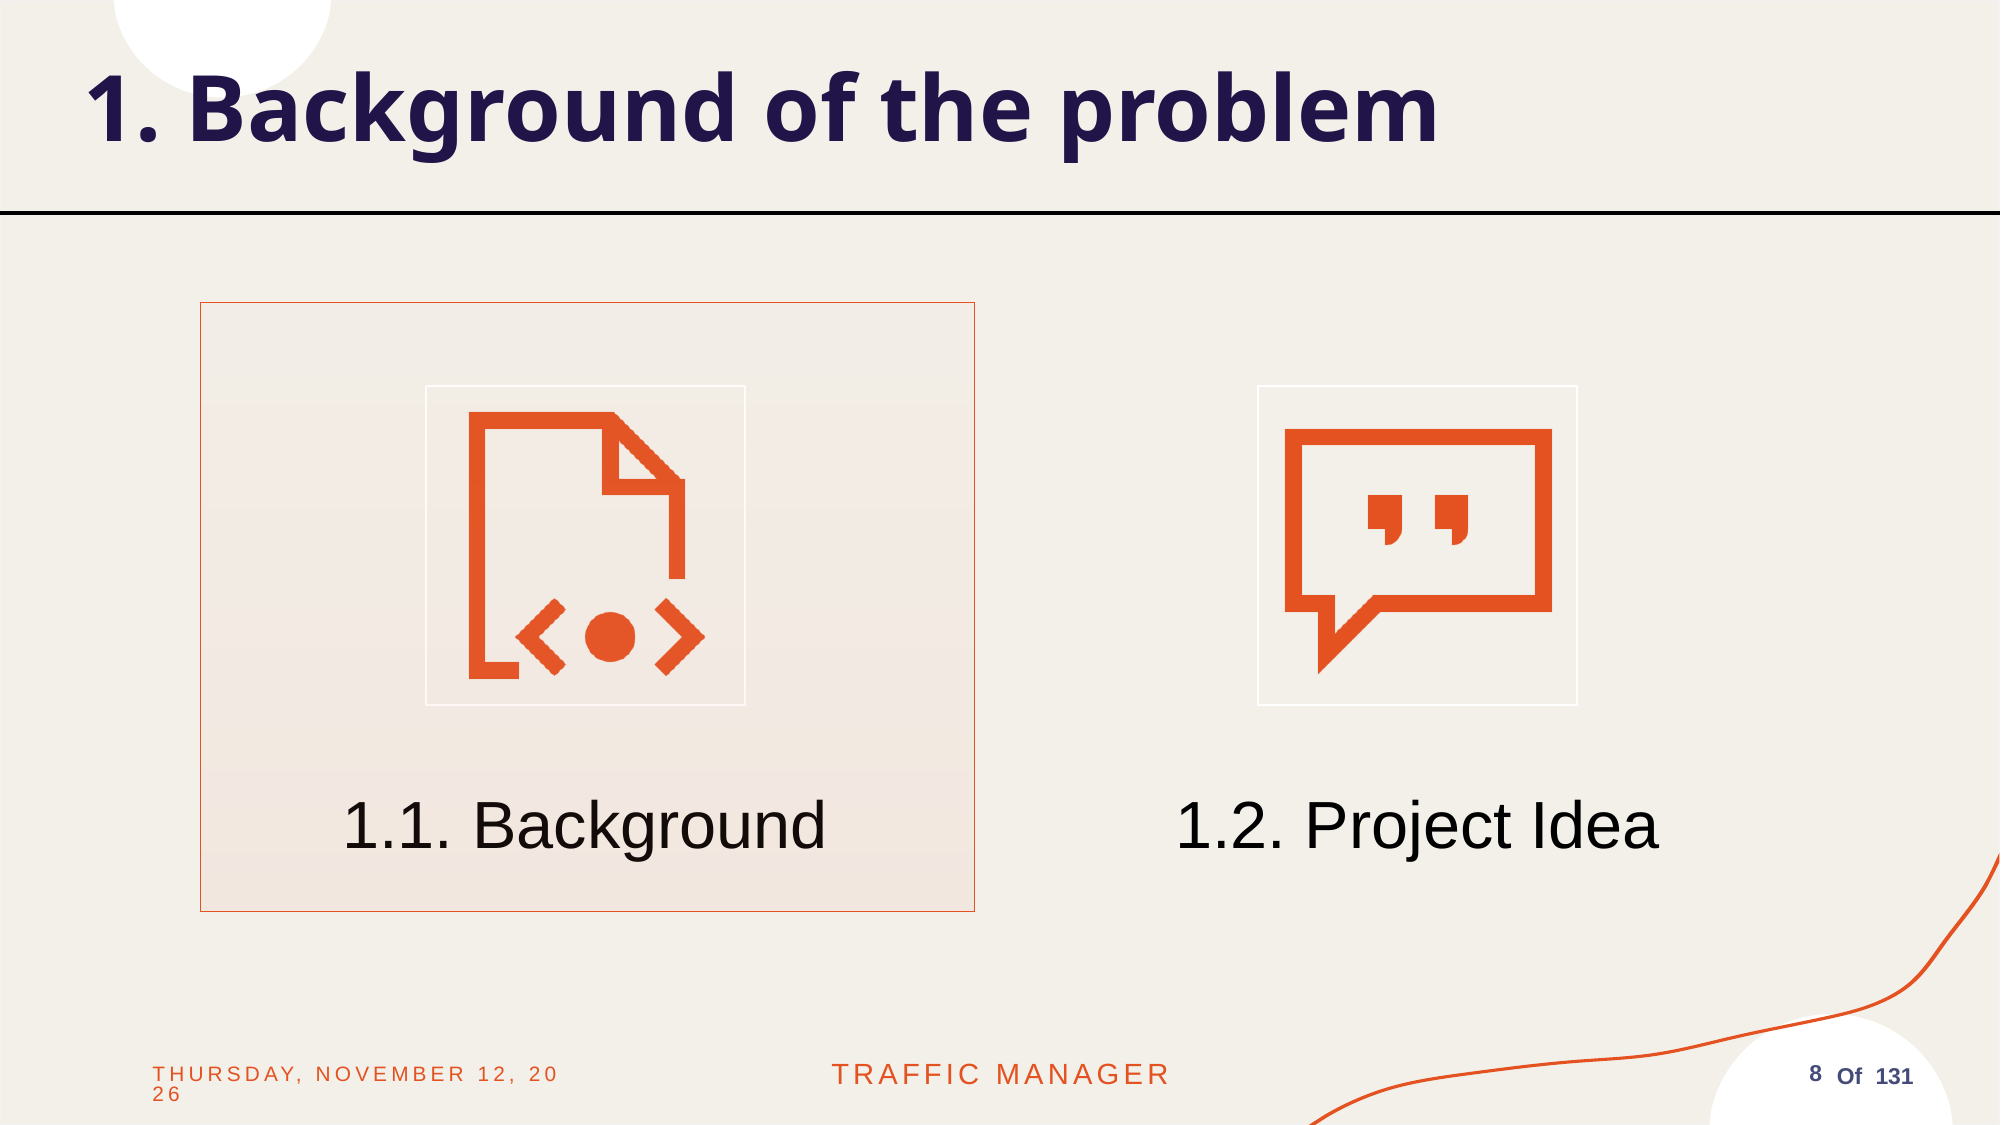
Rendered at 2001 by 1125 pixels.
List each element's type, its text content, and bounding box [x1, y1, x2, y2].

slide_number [137, 1042, 588, 1103]
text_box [69, 269, 1934, 1017]
text_box 1. Background of the problem [68, 41, 1932, 168]
footer Traffic MANAGER [662, 1042, 1338, 1103]
slide_number 8 [1599, 1042, 1838, 1103]
